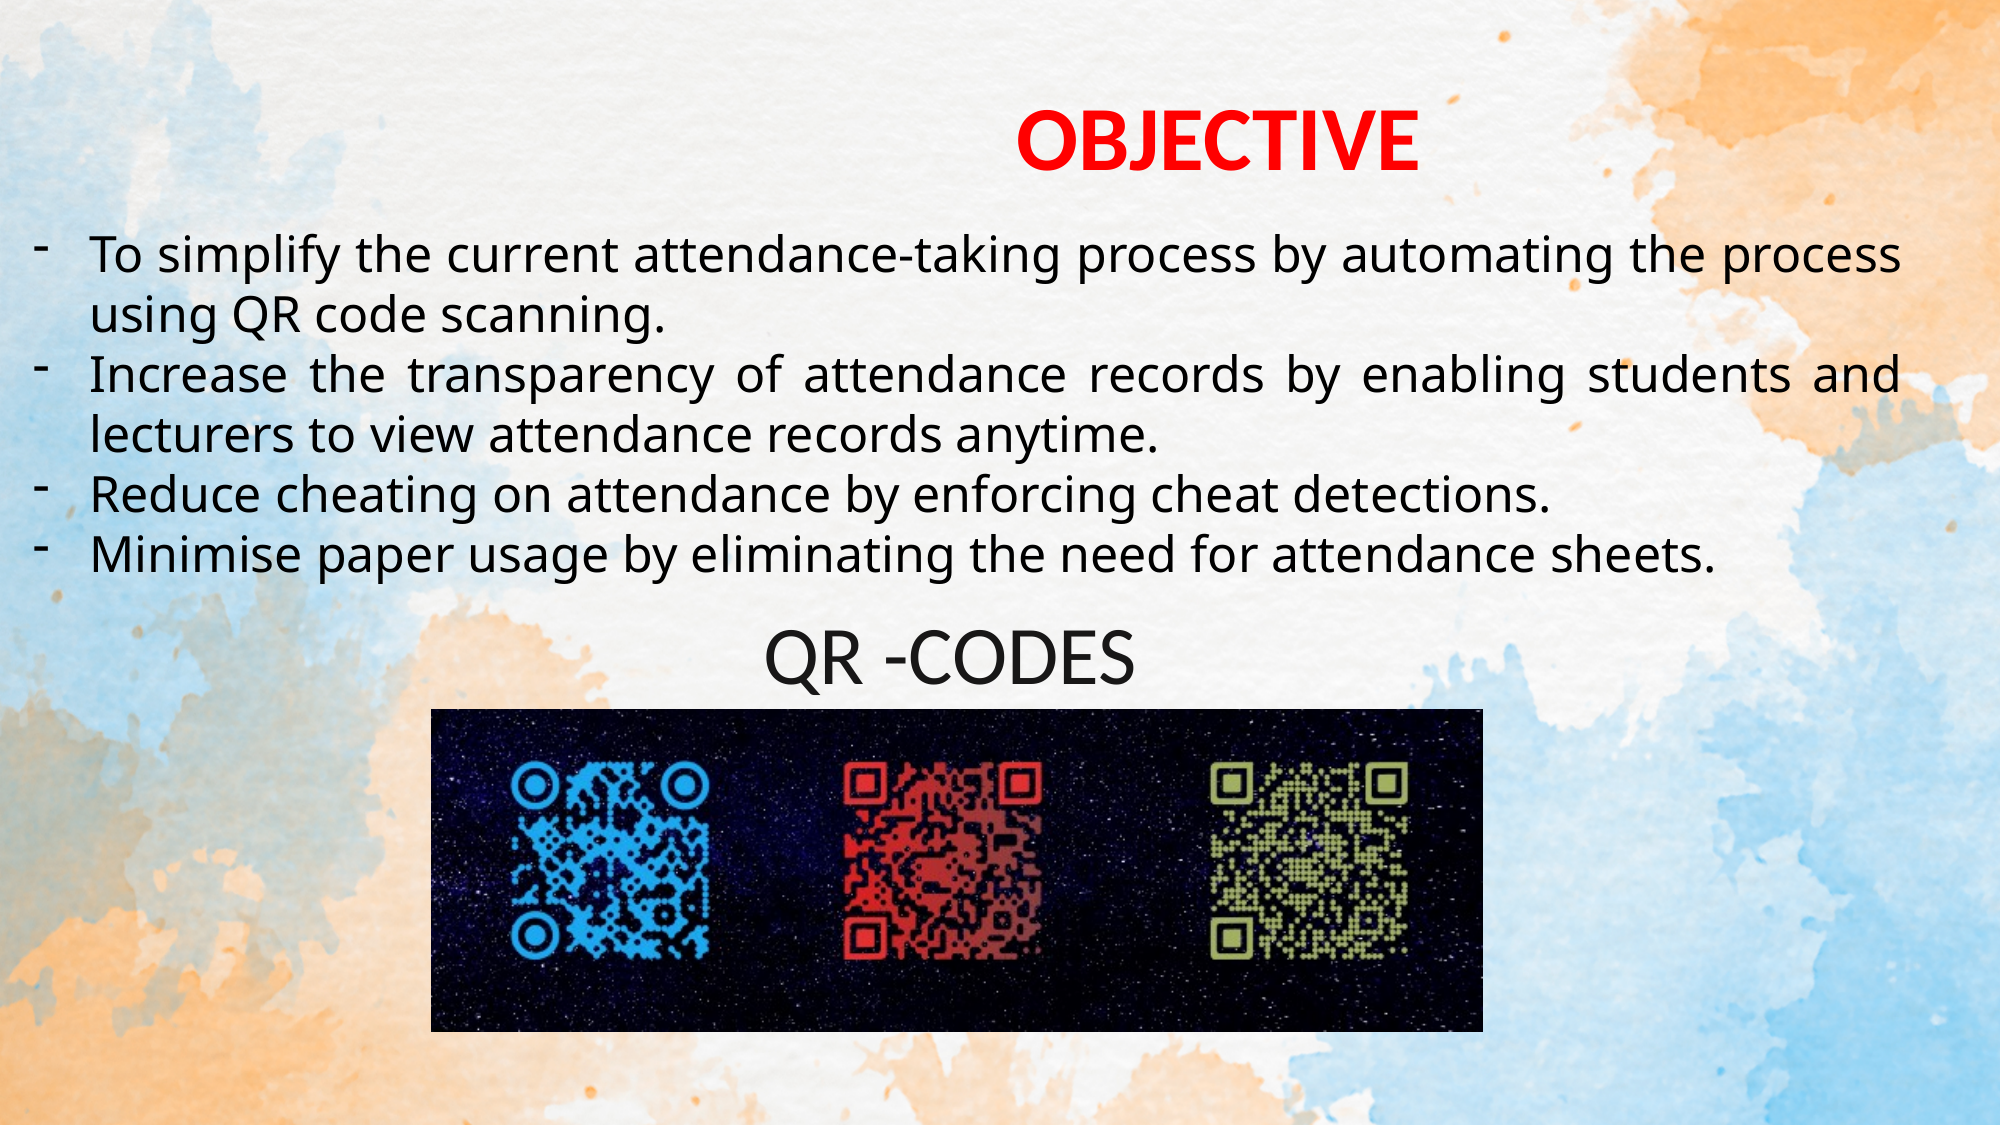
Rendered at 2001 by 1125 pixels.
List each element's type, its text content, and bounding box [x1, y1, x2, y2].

picture [431, 709, 1483, 1032]
text_box QR -CODES [748, 593, 1430, 709]
text_box To simplify the current attendance-taking process by automating the process using QR code scanning. Increase the transparency of attendance records by enabling students and lecturers to view attendance records anytime. Reduce cheating on attendance by enforcing cheat detections. Minimise paper usage by eliminating the need for attendance sheets. [18, 214, 1919, 590]
text_box OBJECTIVE [731, 0, 1671, 214]
